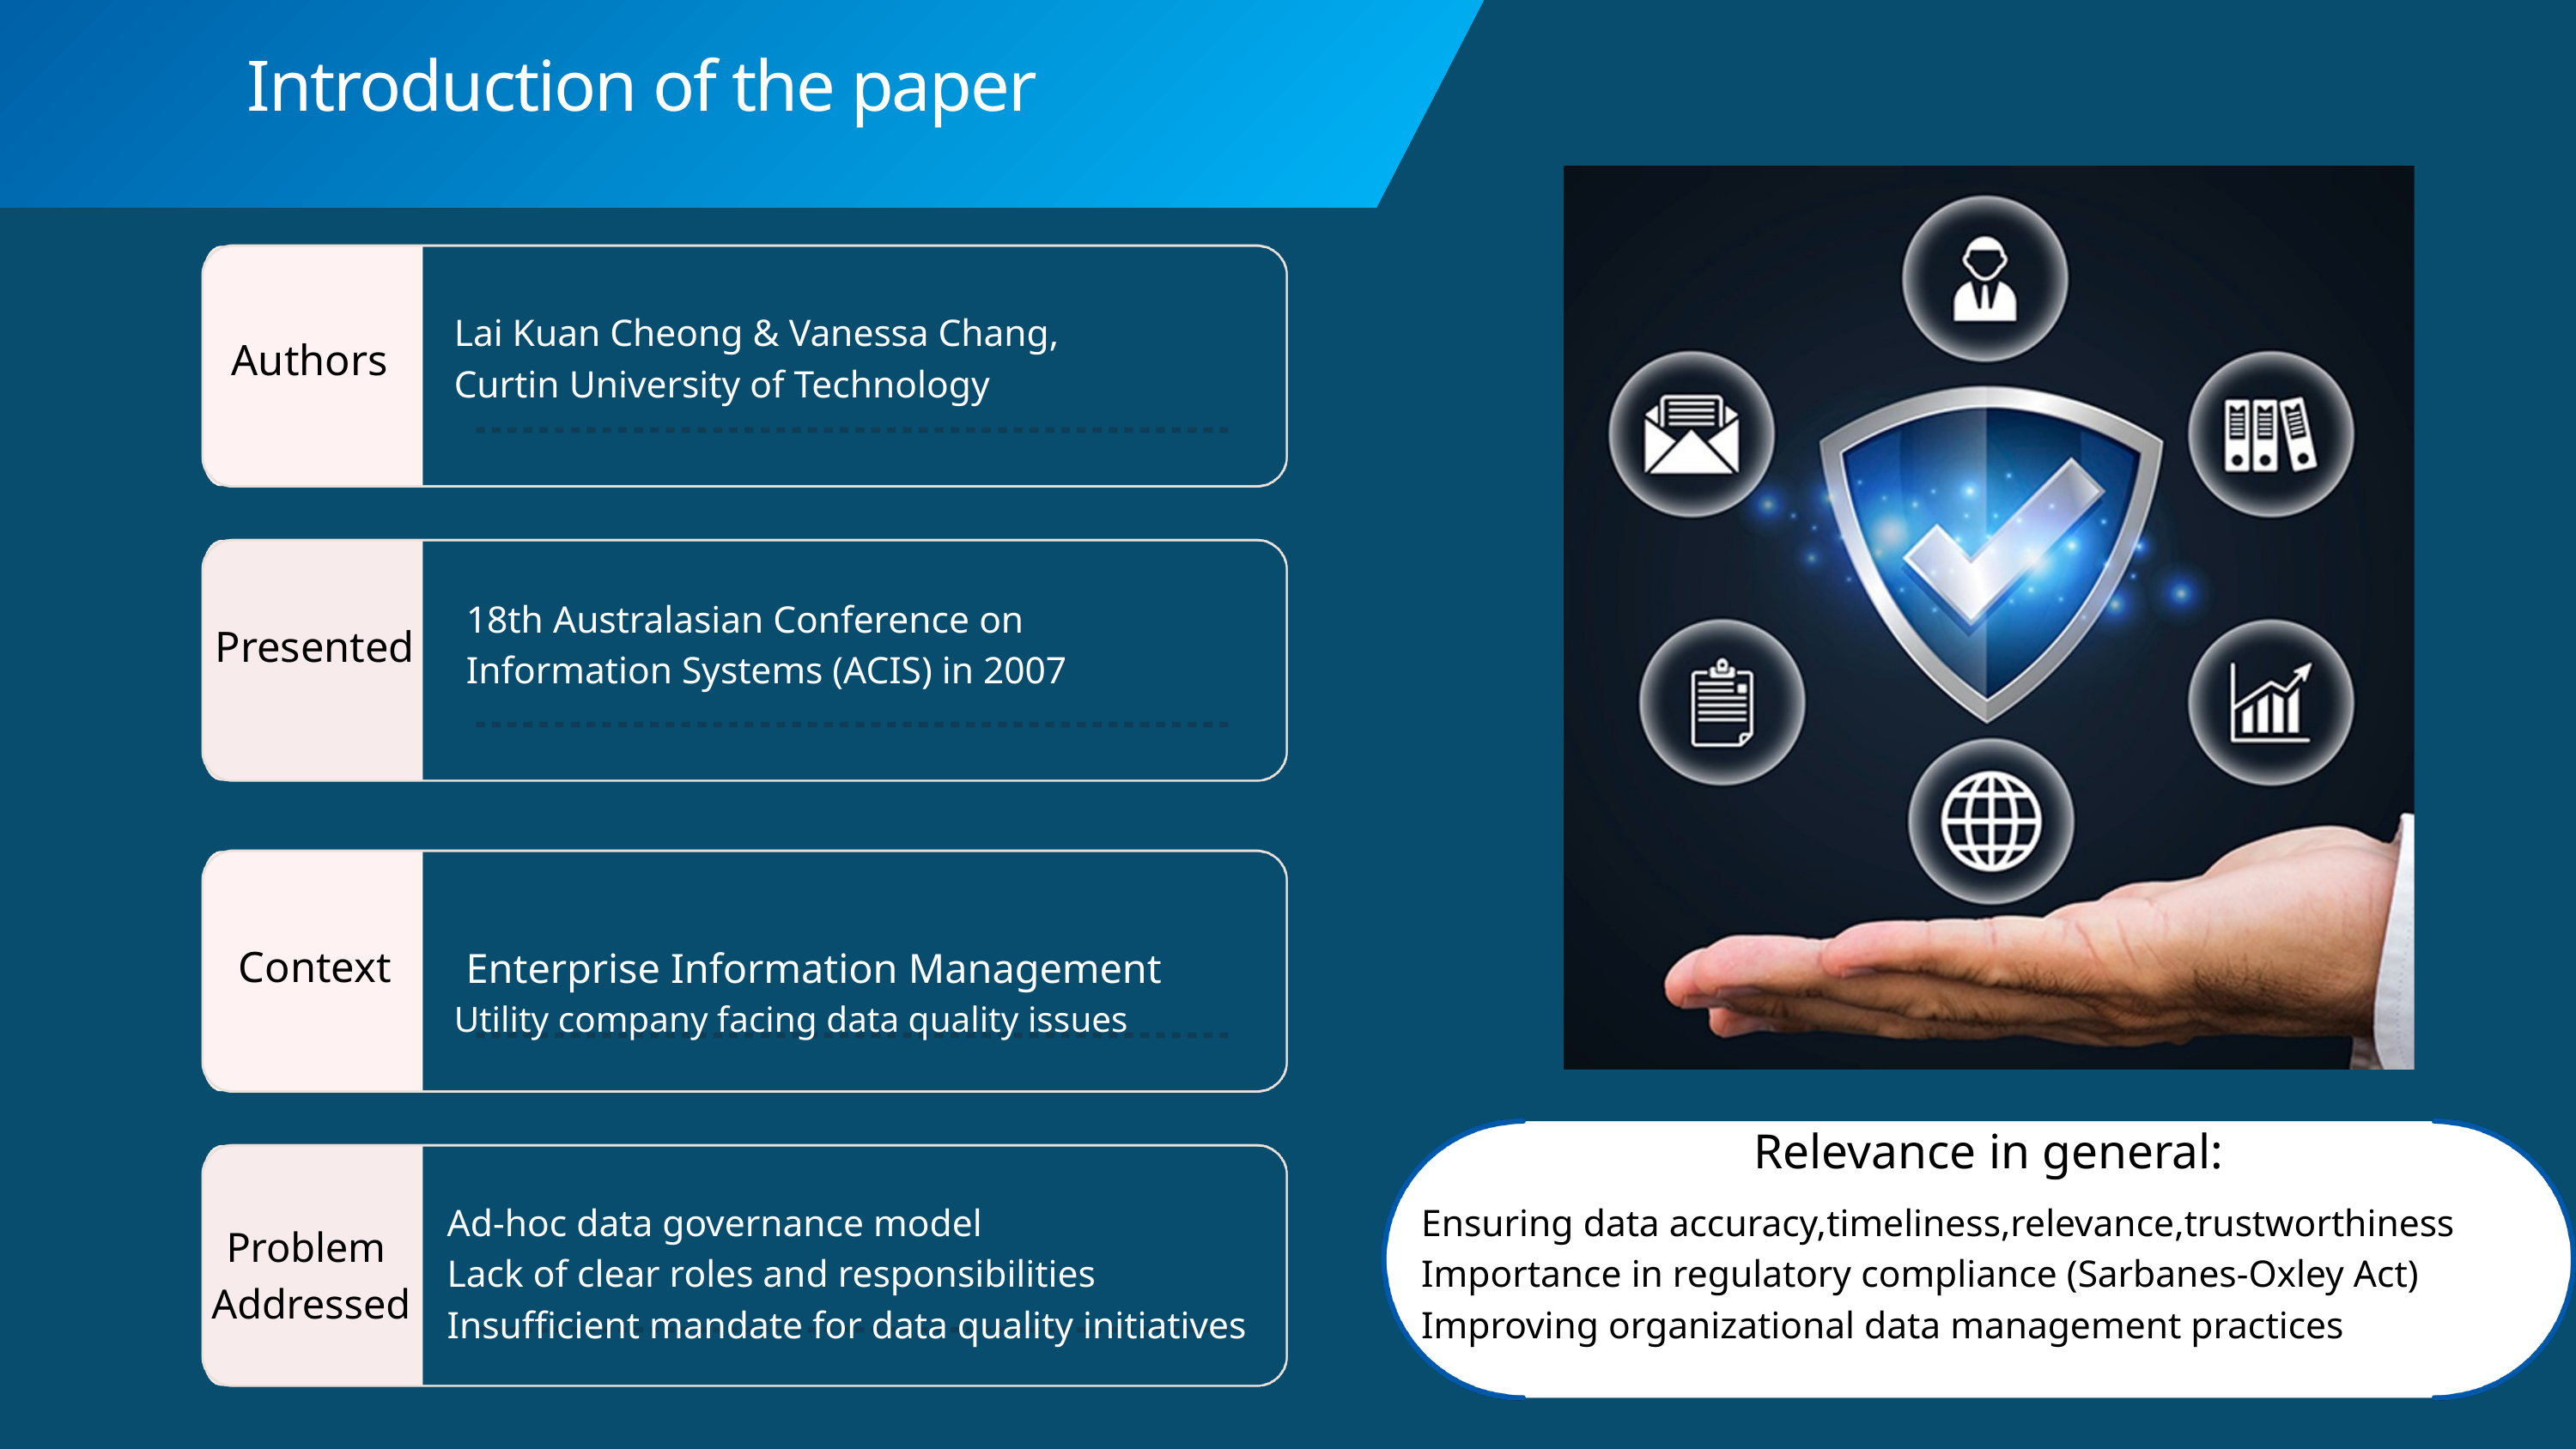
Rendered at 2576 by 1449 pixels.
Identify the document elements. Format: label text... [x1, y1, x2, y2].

text_box Presented [206, 612, 424, 671]
text_box Enterprise Information Management Utility company facing data quality issues [453, 883, 1174, 1040]
text_box [201, 244, 1289, 782]
text_box [1381, 1118, 2576, 1401]
text_box Lai Kuan Cheong & Vanessa Chang, Curtin University of Technology [453, 302, 1485, 405]
text_box [1564, 166, 2415, 1070]
text_box 18th Australasian Conference on Information Systems (ACIS) in 2007 [465, 588, 1497, 692]
text_box Authors [227, 324, 392, 385]
text_box Problem Addressed [201, 1214, 422, 1327]
text_box Relevance in general: [1735, 1111, 2243, 1178]
text_box Ensuring data accuracy,timeliness,relevance,trustworthiness Importance in regulatory compliance (Sarbanes-Oxley Act) Improving organizational data management practices [1421, 1192, 2576, 1346]
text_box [0, 0, 1485, 208]
text_box Context [230, 932, 399, 991]
text_box [201, 849, 1289, 1387]
text_box Ad-hoc data governance model Lack of clear roles and responsibilities Insufficient mandate for data quality initiatives [447, 1192, 1288, 1346]
